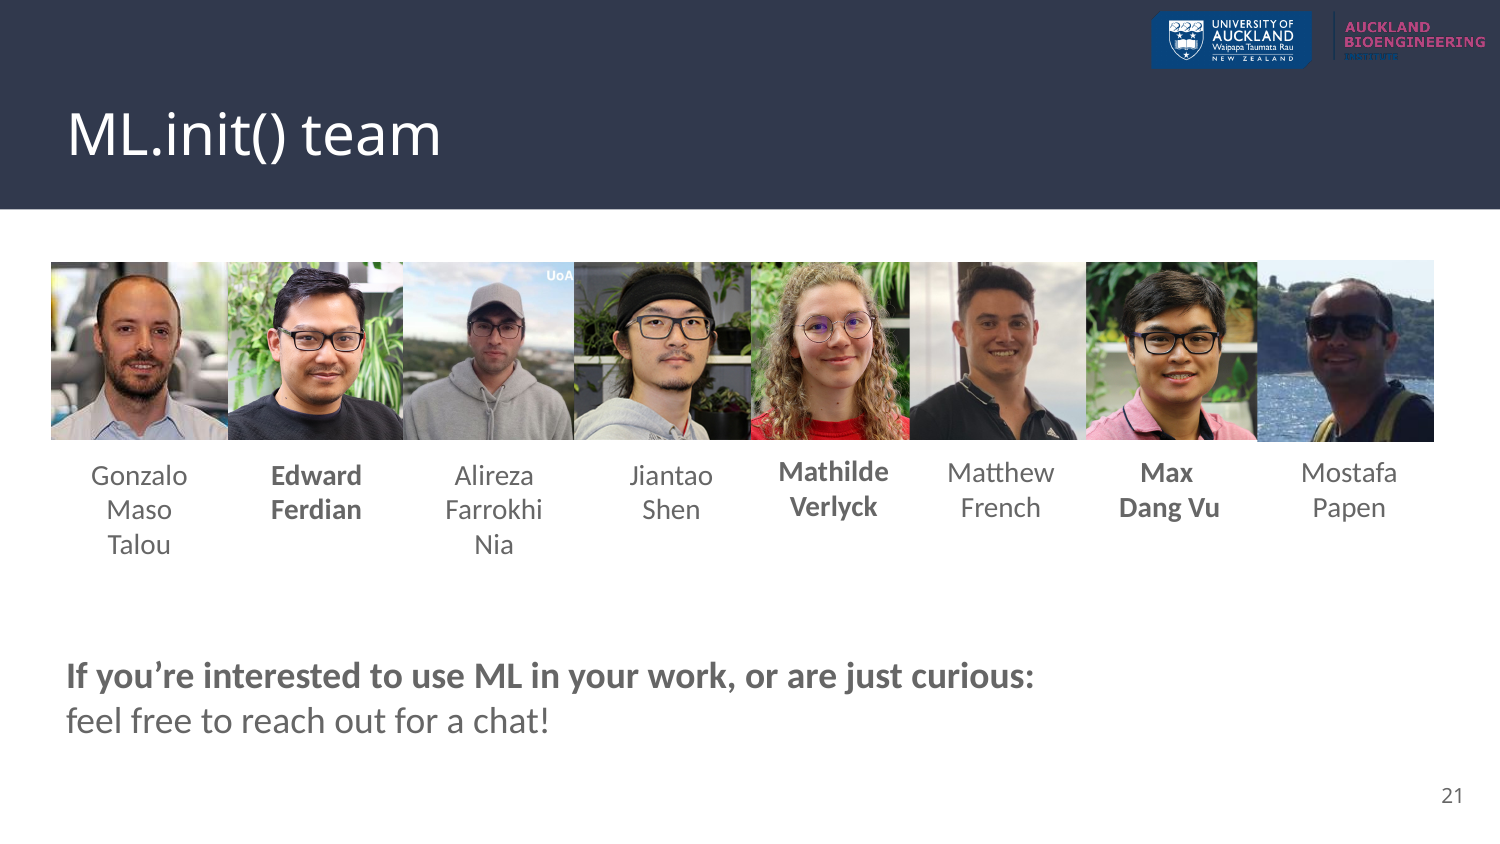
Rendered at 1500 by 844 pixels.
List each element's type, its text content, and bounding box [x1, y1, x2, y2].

text_box Max Dang Vu [1091, 448, 1249, 560]
text_box Gonzalo Maso Talou [60, 448, 219, 576]
text_box Mathilde Verlyck [755, 448, 913, 559]
text_box Mostafa Papen [1270, 451, 1429, 560]
slide_number ‹#› [1389, 764, 1480, 830]
text_box If you’re interested to use ML in your work, or are just curious: feel free to reach out for a chat! [51, 635, 1449, 756]
picture [1151, 11, 1485, 69]
text_box Edward Ferdian [238, 448, 396, 563]
title ML.init() team [51, 82, 1449, 185]
text_box Matthew French [922, 448, 1080, 560]
text_box Alireza Farrokhi Nia [415, 448, 573, 576]
text_box Jiantao Shen [592, 448, 751, 576]
picture [50, 260, 1435, 442]
